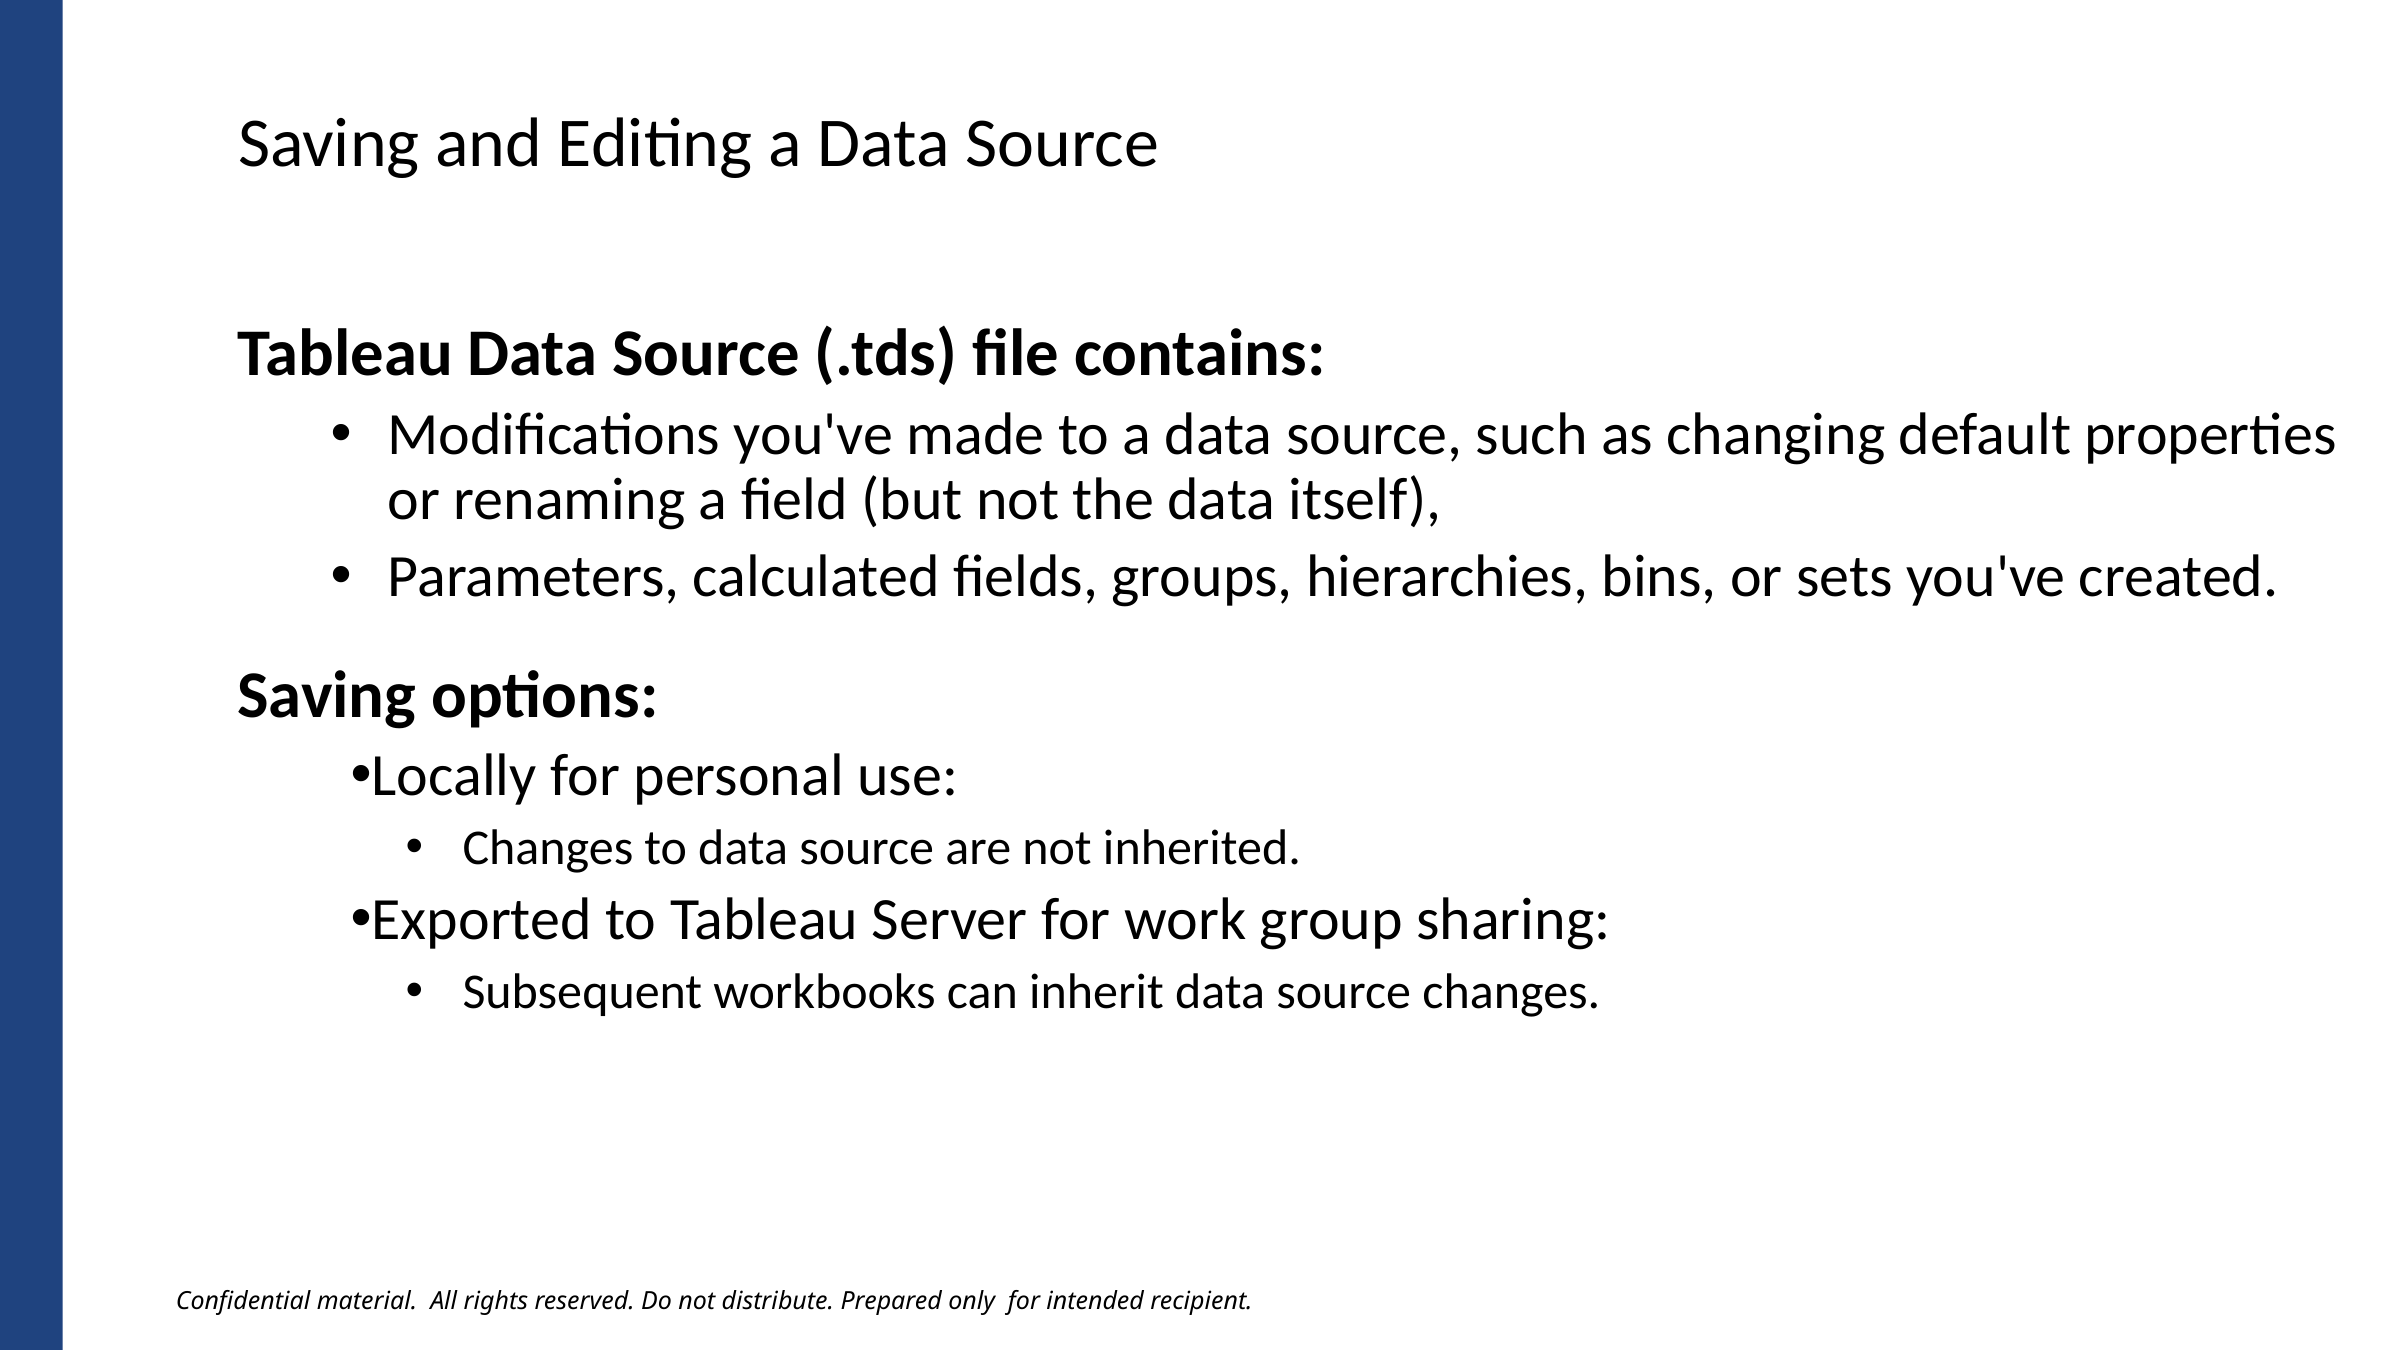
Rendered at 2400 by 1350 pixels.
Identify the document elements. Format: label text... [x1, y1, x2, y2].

list Saving and Editing a Data Source [223, 98, 2400, 193]
list Tableau Data Source (.tds) file contains: Modifications you've made to a data source, such as changing default properties or renaming a field (but not the data itself), Parameters, calculated fields, groups, hierarchies, bins, or sets you've created. Saving options: Locally for personal use: Changes to data source are not inherited. Exported to Tableau Server for work group sharing: Subsequent workbooks can inherit data source changes. [222, 310, 2400, 1040]
